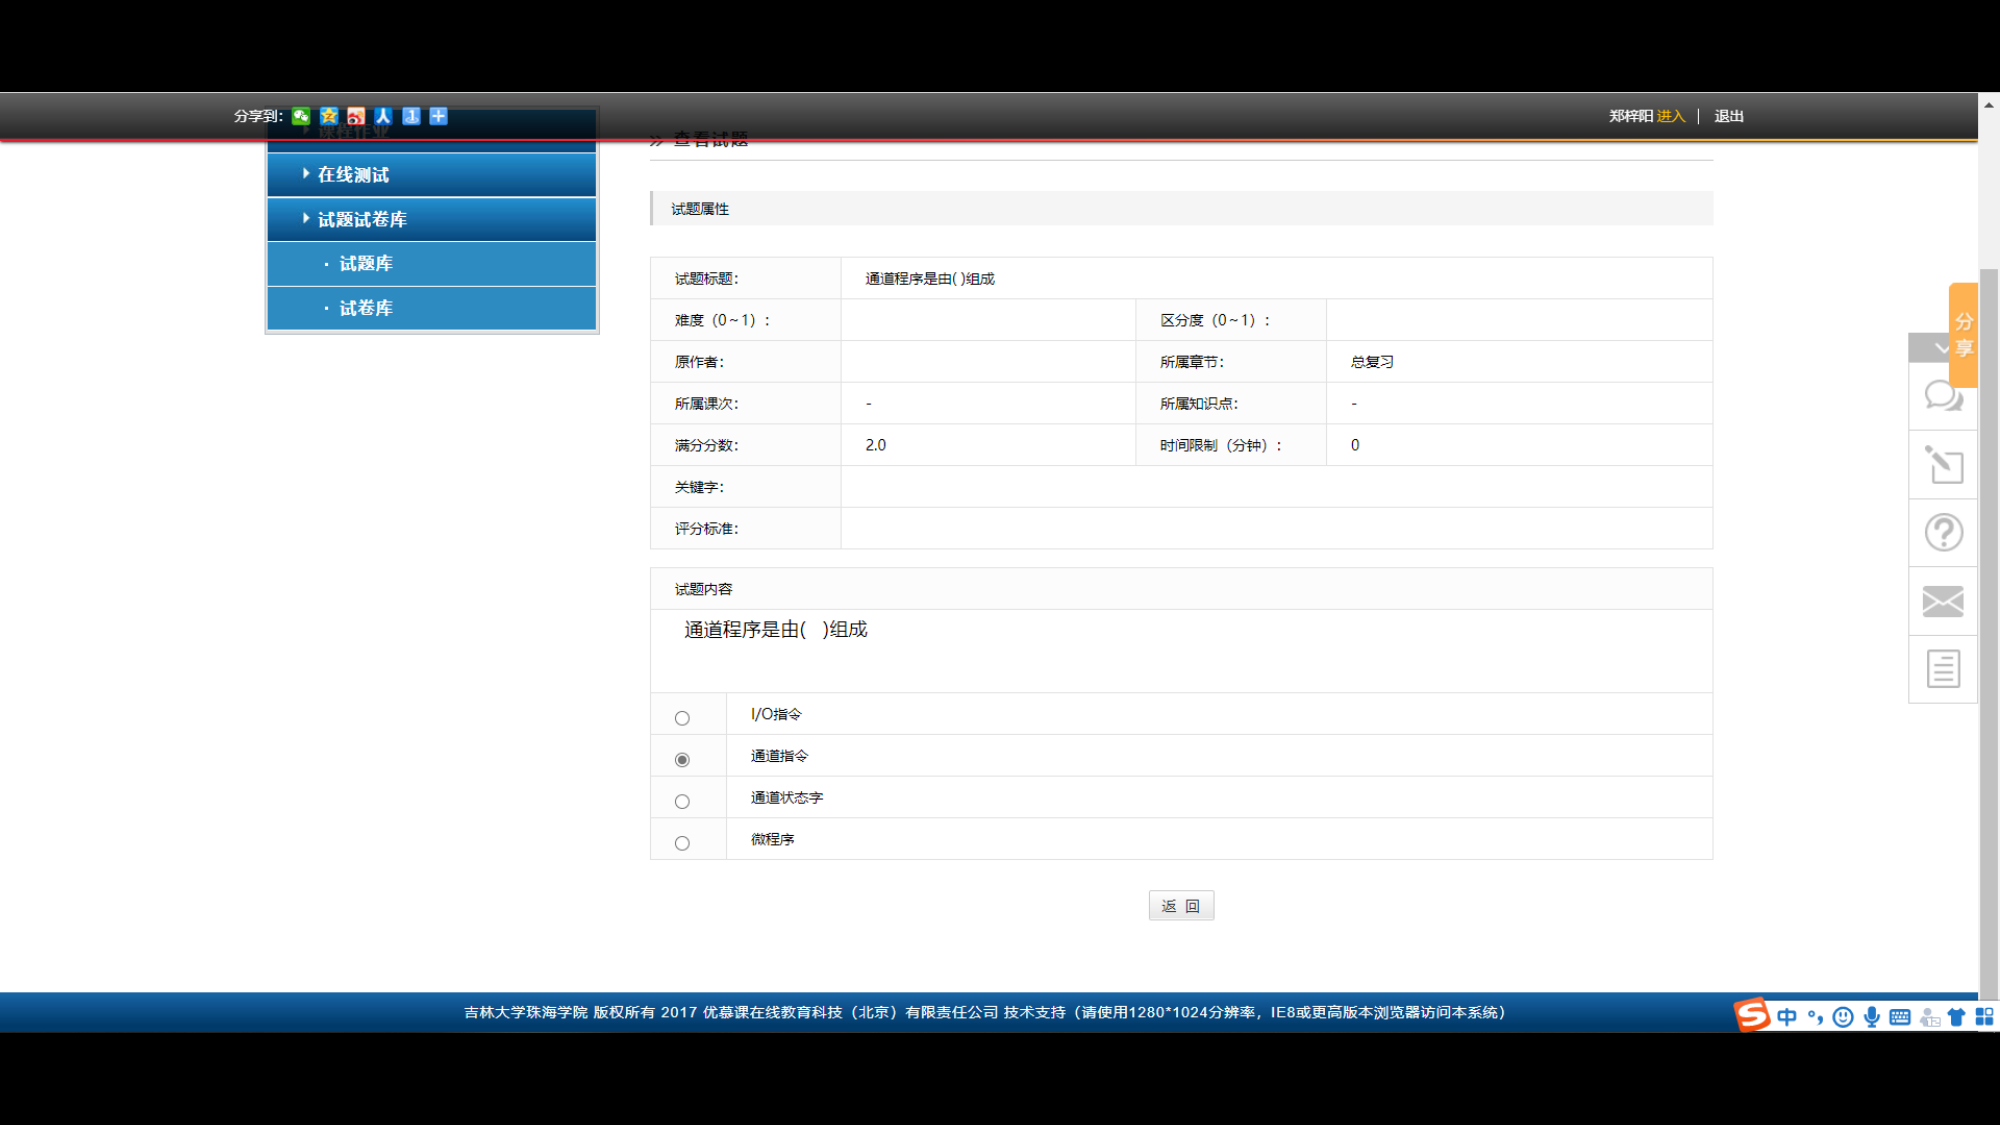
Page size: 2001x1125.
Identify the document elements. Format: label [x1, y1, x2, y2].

picture [0, 92, 2000, 1033]
